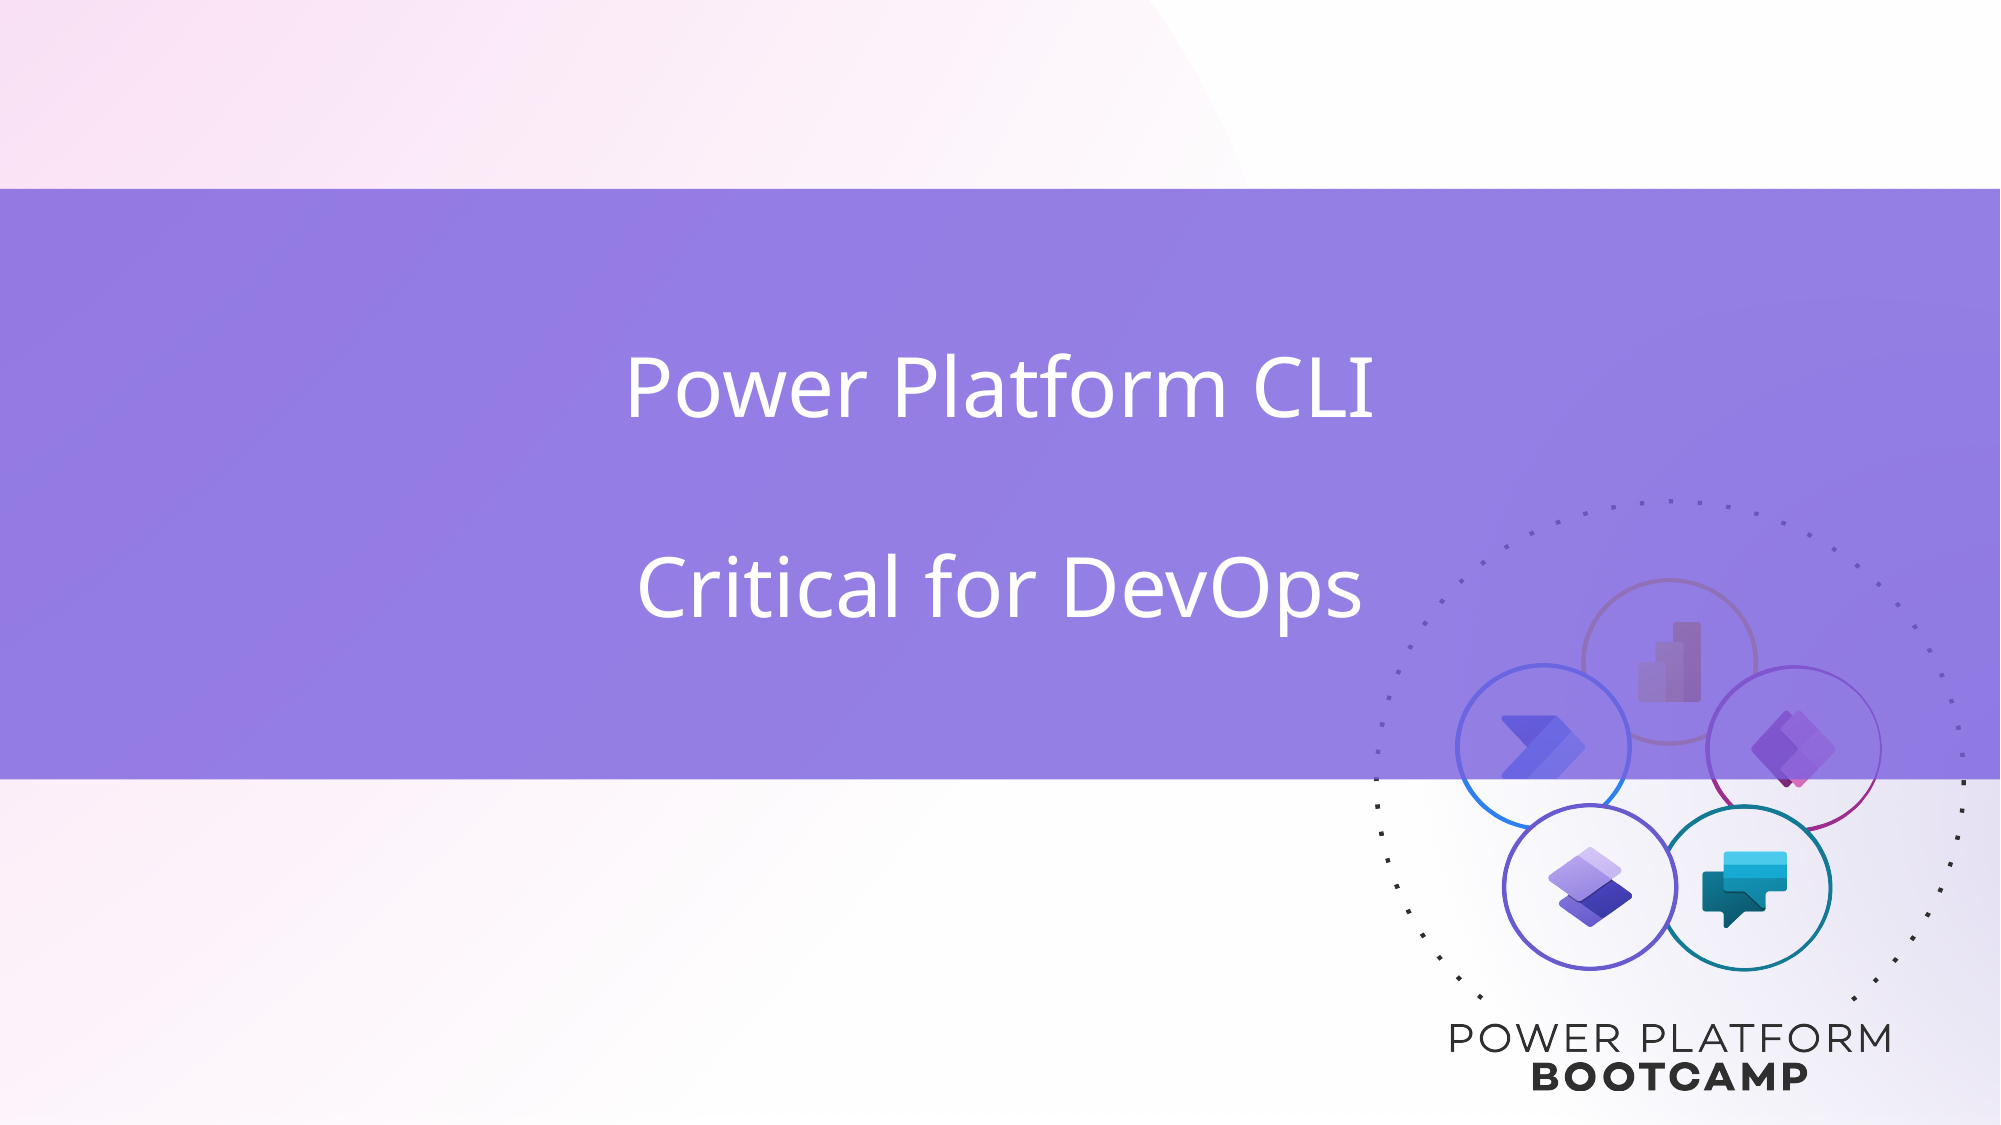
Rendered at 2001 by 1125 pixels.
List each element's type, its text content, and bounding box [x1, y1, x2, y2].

picture [0, 0, 2001, 1125]
text_box Power Platform CLI Critical for DevOps [0, 188, 2000, 780]
